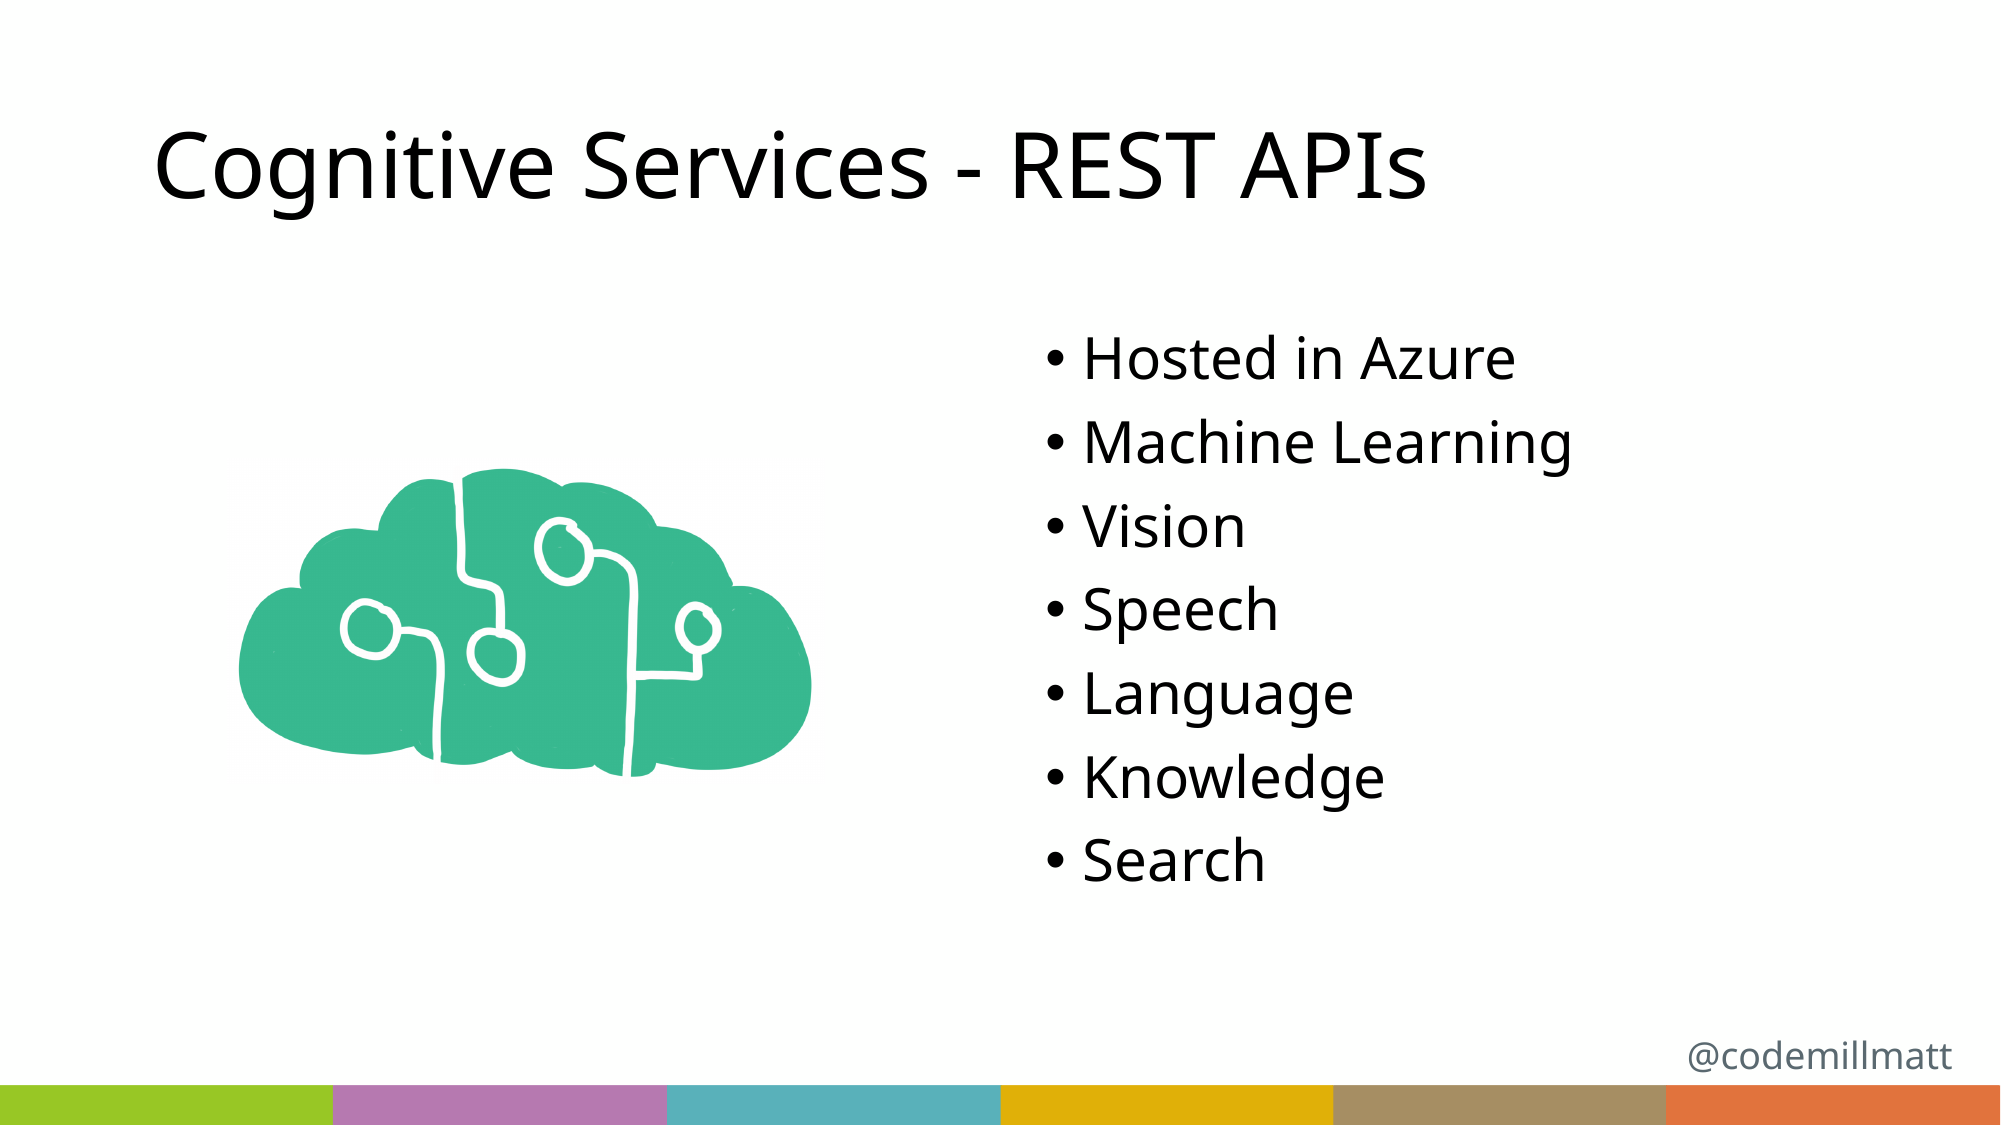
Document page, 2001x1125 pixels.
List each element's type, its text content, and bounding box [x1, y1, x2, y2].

list Hosted in Azure Machine Learning Vision Speech Language Knowledge Search [1030, 322, 1881, 921]
title Cognitive Services - REST APIs [137, 59, 1863, 278]
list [227, 458, 825, 784]
